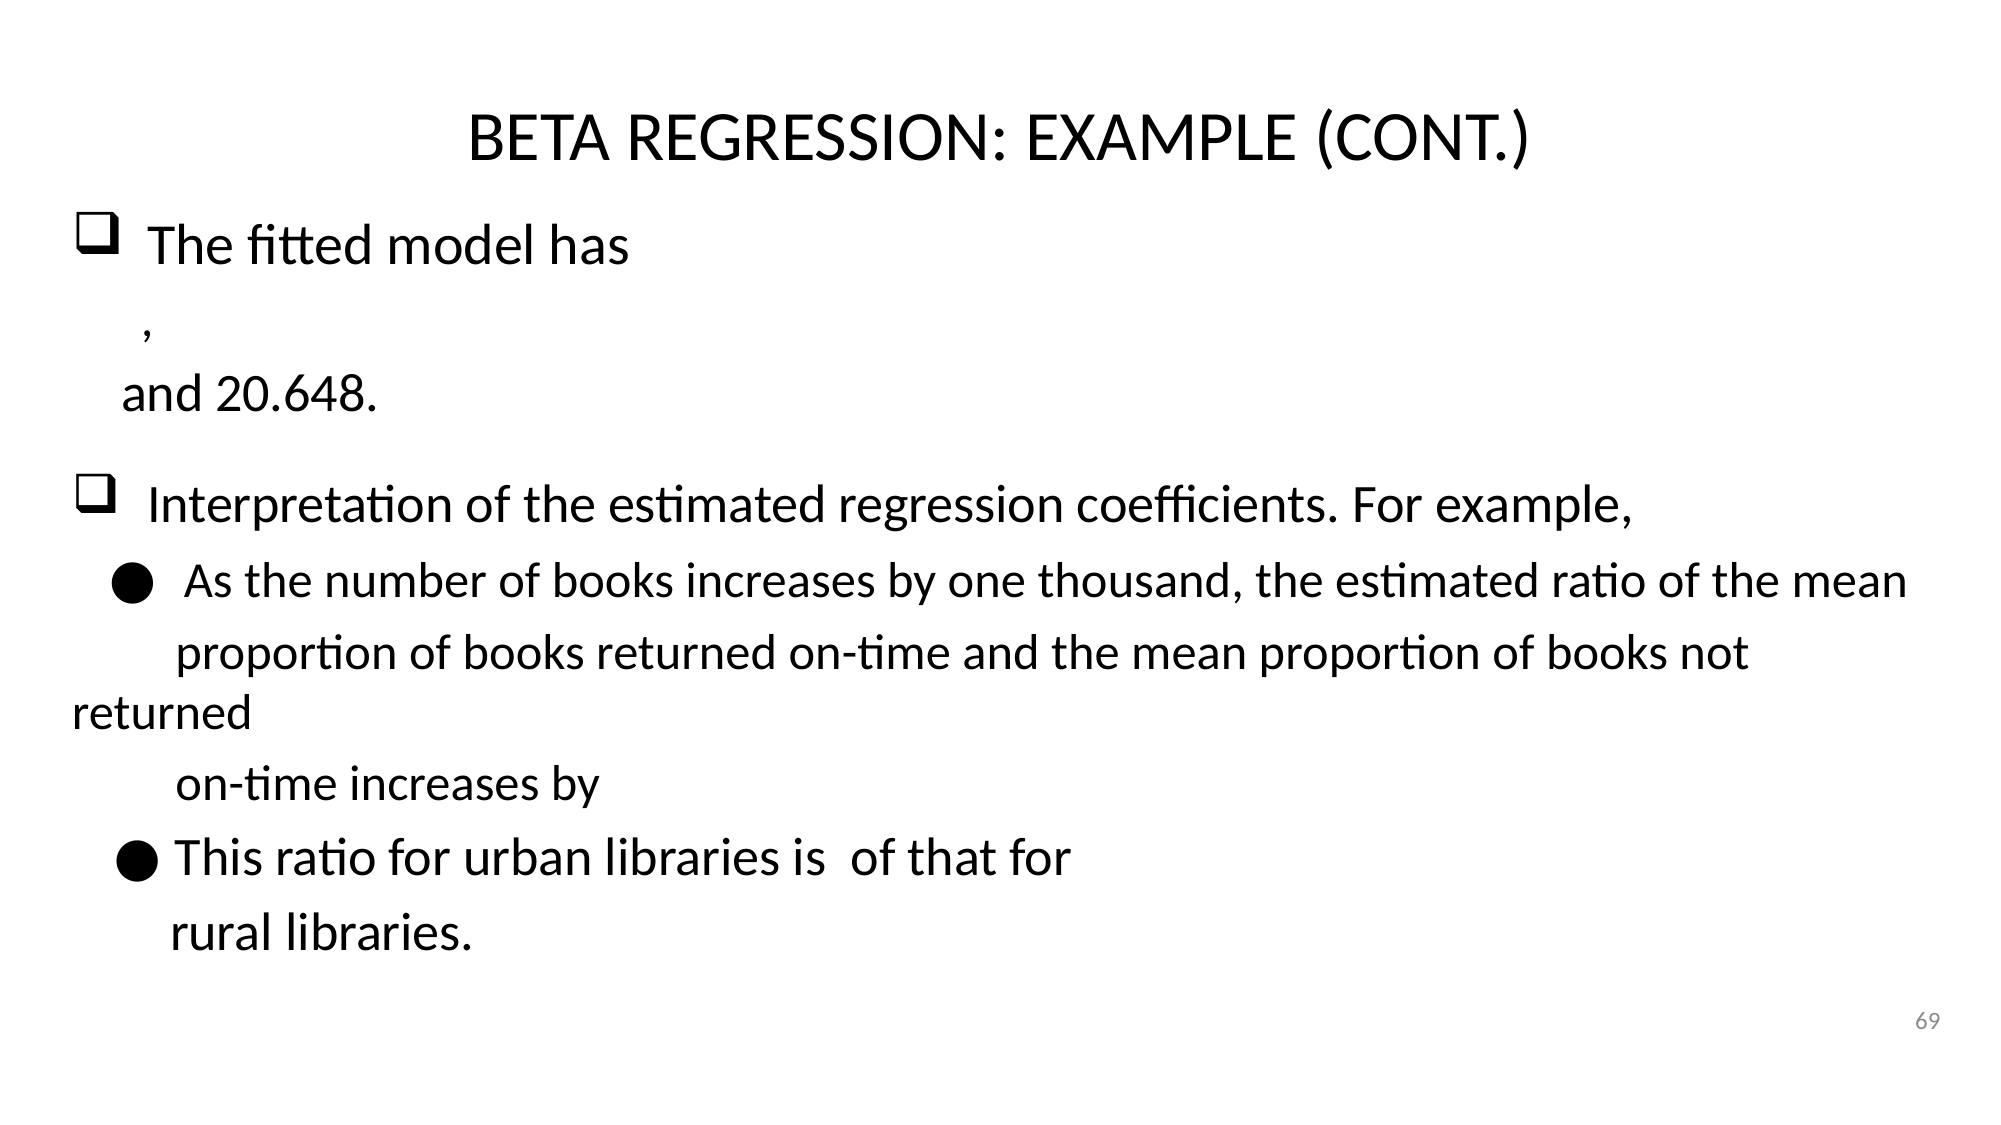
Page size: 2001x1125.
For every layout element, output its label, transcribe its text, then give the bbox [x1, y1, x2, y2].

slide_number 69 [1768, 964, 1956, 1075]
text_box BETA REGRESSION: EXAMPLE (CONT.) [136, 66, 1864, 199]
